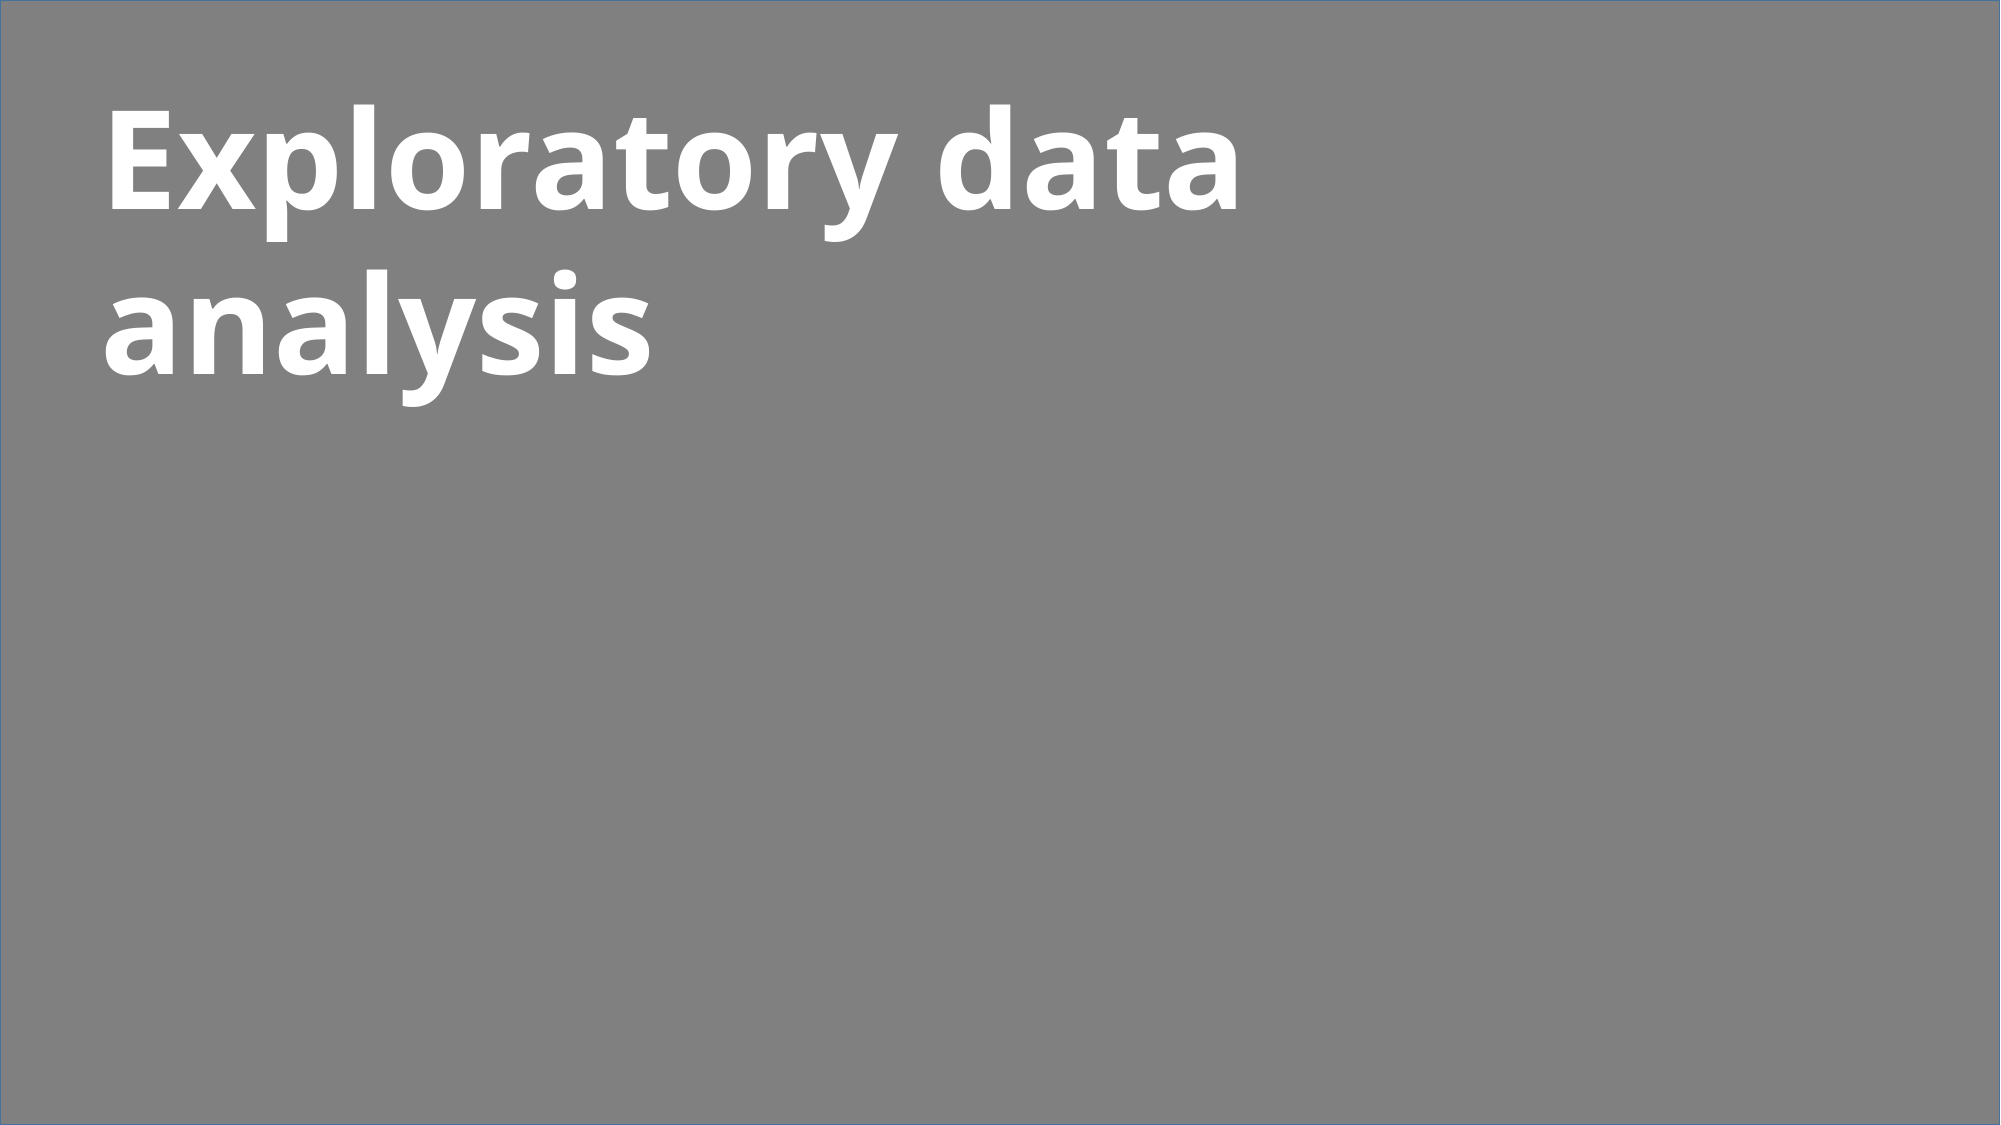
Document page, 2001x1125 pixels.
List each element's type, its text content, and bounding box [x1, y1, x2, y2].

text_box [0, 0, 2000, 1125]
text_box Exploratory data analysis [85, 64, 1780, 410]
